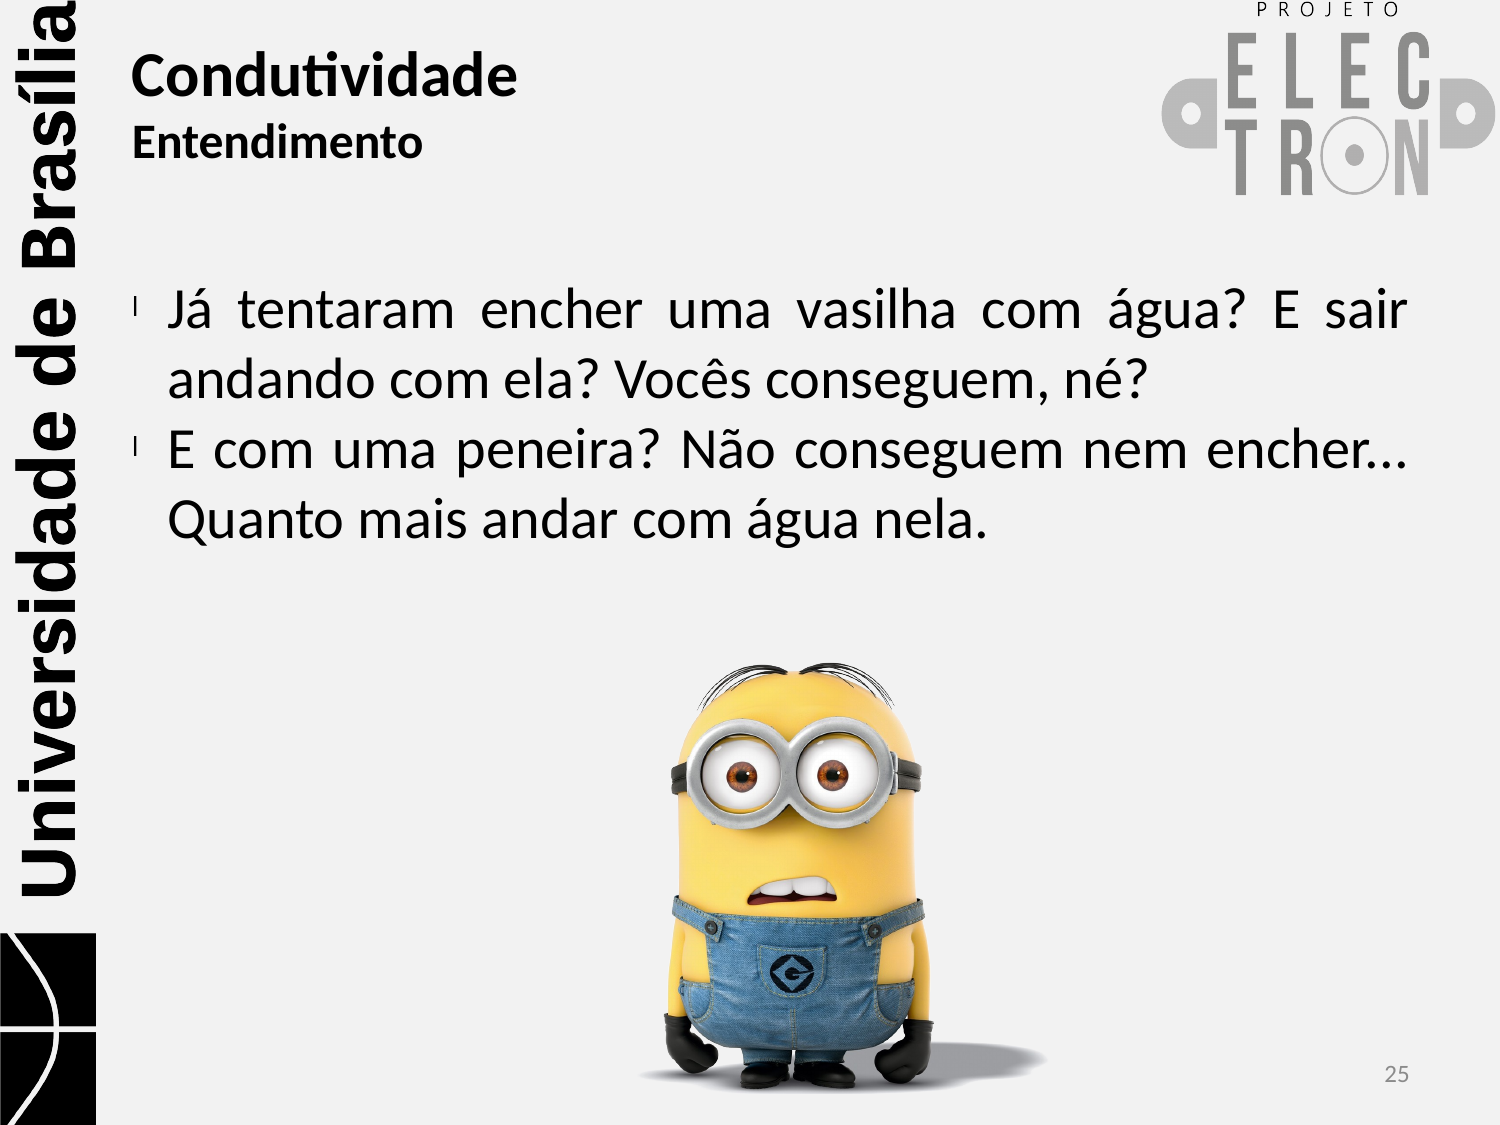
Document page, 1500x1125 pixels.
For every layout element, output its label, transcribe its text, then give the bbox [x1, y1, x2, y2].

text_box Condutividade Entendimento [117, 23, 1125, 178]
picture [637, 659, 1052, 1094]
picture [1157, 0, 1500, 197]
picture [1, 1, 96, 1124]
text_box <número> [1074, 1042, 1425, 1103]
text_box Já tentaram encher uma vasilha com água? E sair andando com ela? Vocês conseguem, né? E com uma peneira? Não conseguem nem encher... Quanto mais andar com água nela. [117, 262, 1425, 1005]
